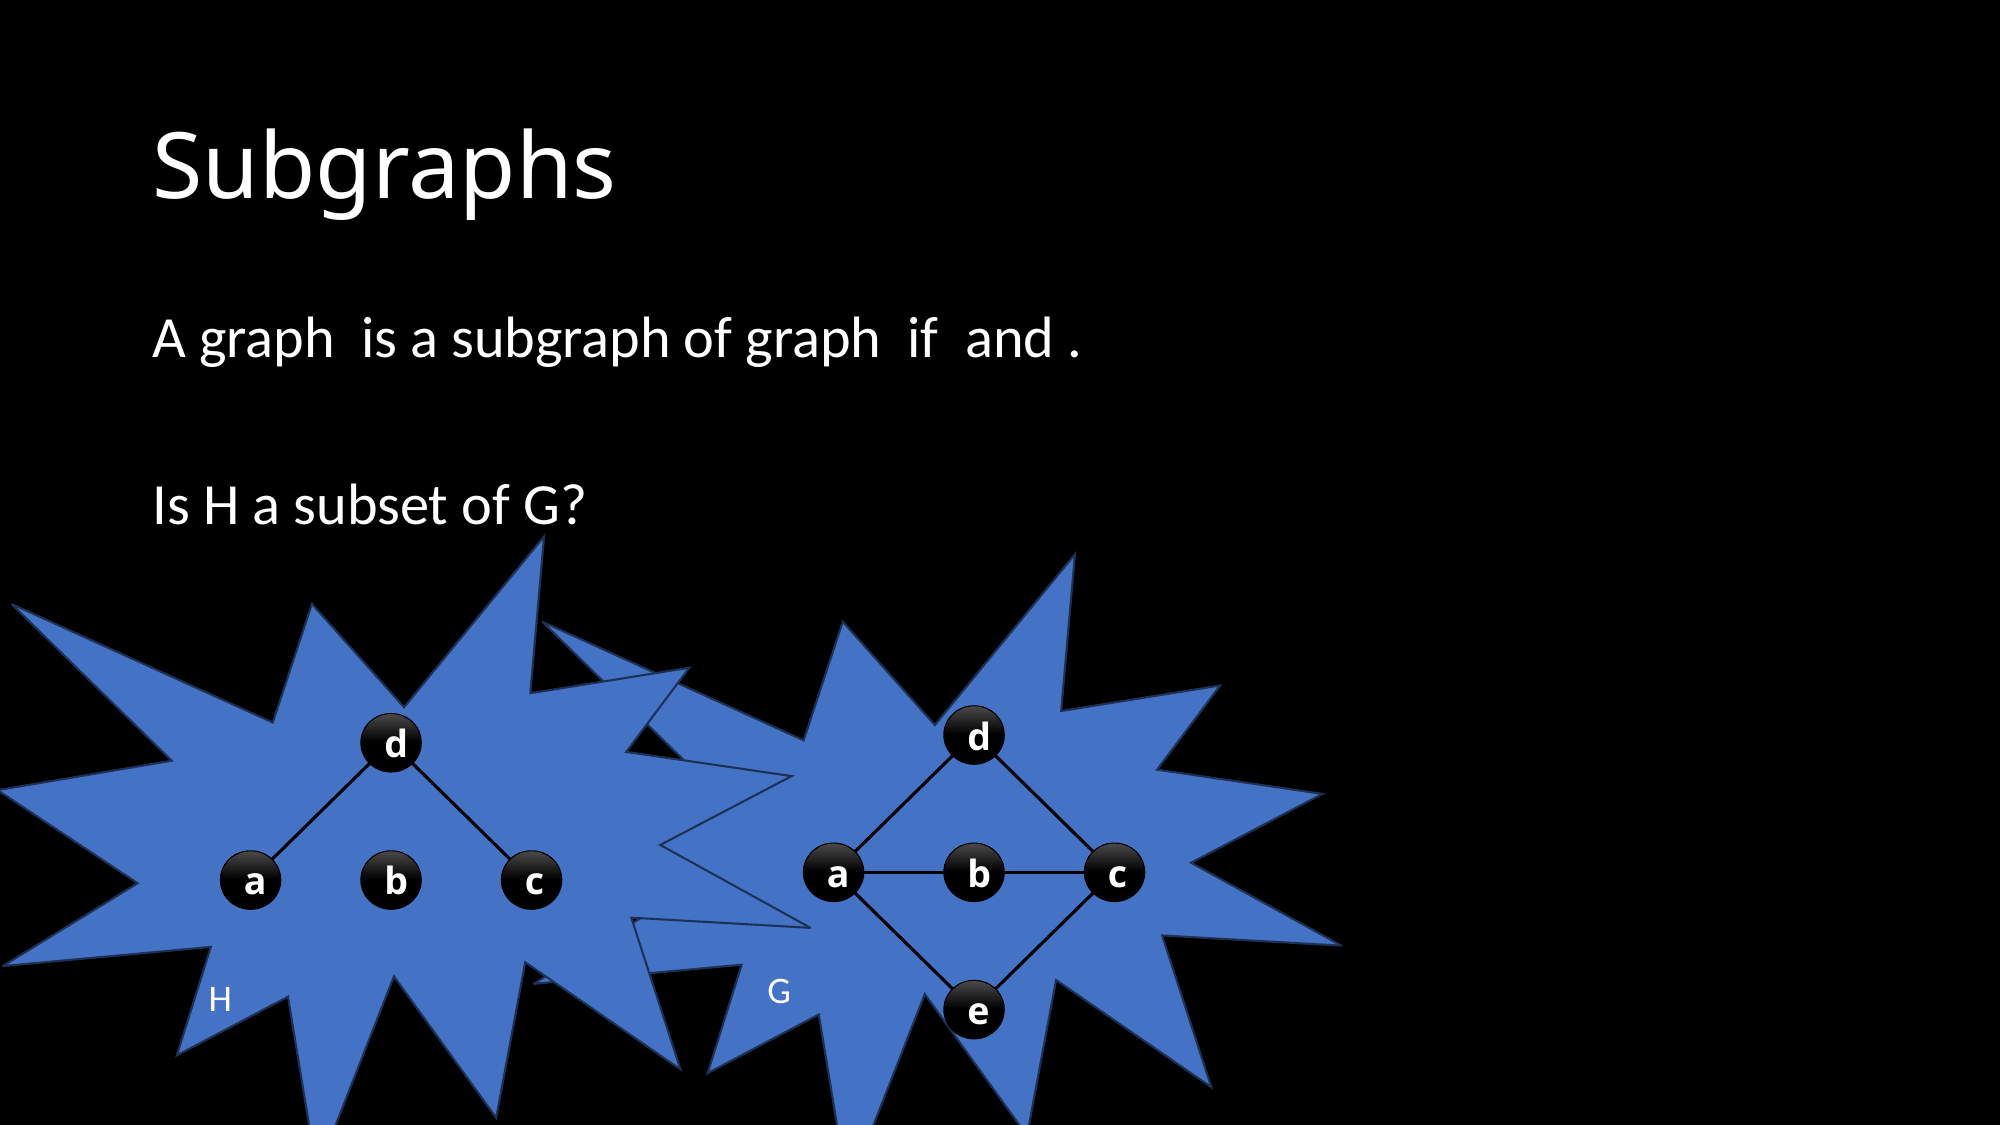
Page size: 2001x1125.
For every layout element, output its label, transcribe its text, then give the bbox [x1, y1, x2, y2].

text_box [803, 705, 1145, 1039]
text_box [541, 620, 655, 680]
text_box [955, 1039, 1047, 1125]
text_box [0, 533, 803, 1125]
text_box [949, 550, 1077, 705]
title Subgraphs [137, 59, 1863, 278]
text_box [220, 713, 562, 910]
text_box H [193, 966, 247, 1026]
text_box [821, 1039, 909, 1125]
text_box [814, 619, 919, 705]
text_box [532, 976, 553, 985]
text_box G [752, 958, 803, 1019]
text_box [647, 683, 803, 921]
text_box [1092, 684, 1342, 1090]
text_box [634, 919, 803, 1076]
